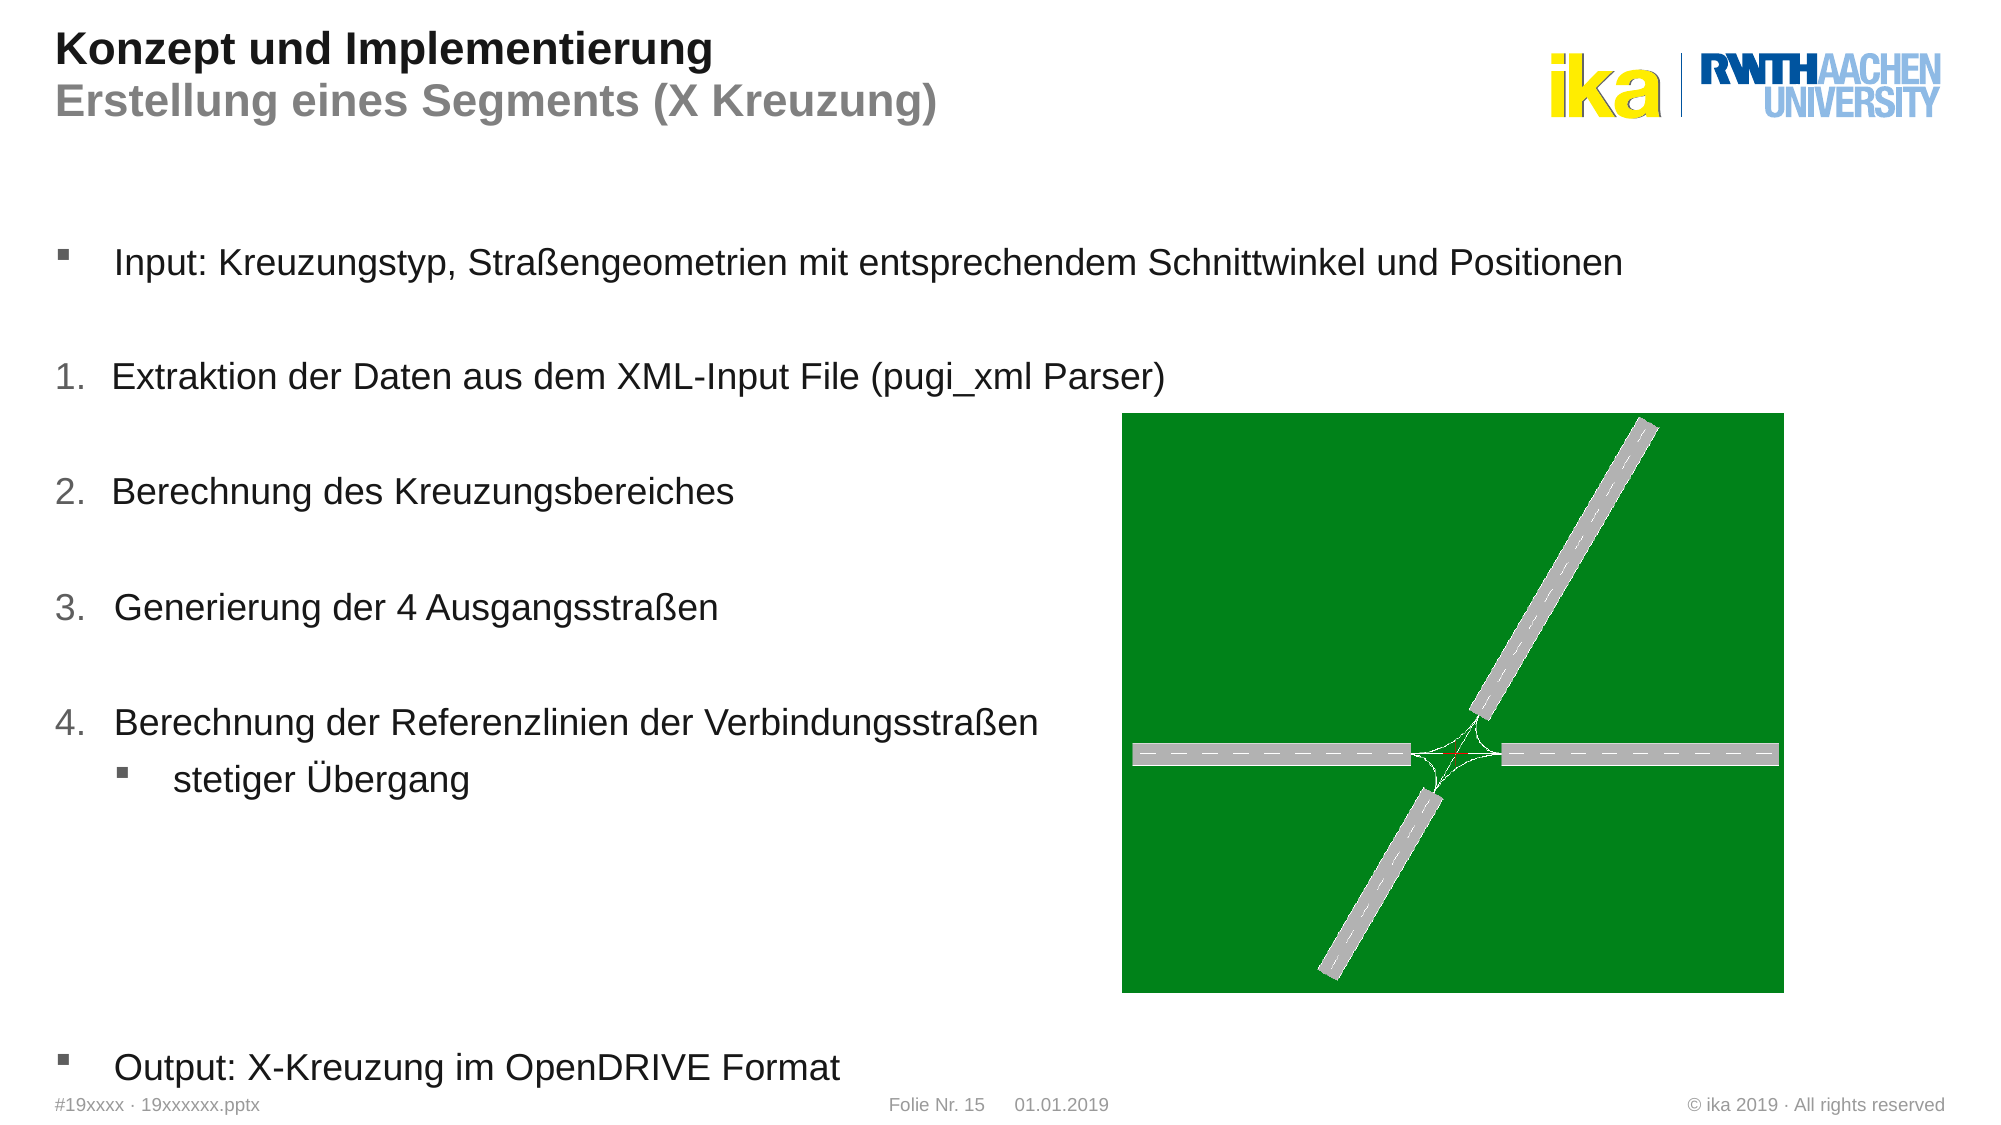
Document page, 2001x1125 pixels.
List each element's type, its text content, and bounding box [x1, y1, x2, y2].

list Input: Kreuzungstyp, Straßengeometrien mit entsprechendem Schnittwinkel und Positionen Extraktion der Daten aus dem XML-Input File (pugi_xml Parser) Berechnung des Kreuzungsbereiches Generierung der 4 Ausgangsstraßen Berechnung der Referenzlinien der Verbindungsstraßen stetiger Übergang Output: X-Kreuzung im OpenDRIVE Format [54, 237, 1946, 1082]
picture [1121, 413, 1784, 993]
title Konzept und Implementierung Erstellung eines Segments (X Kreuzung) [54, 31, 1496, 126]
